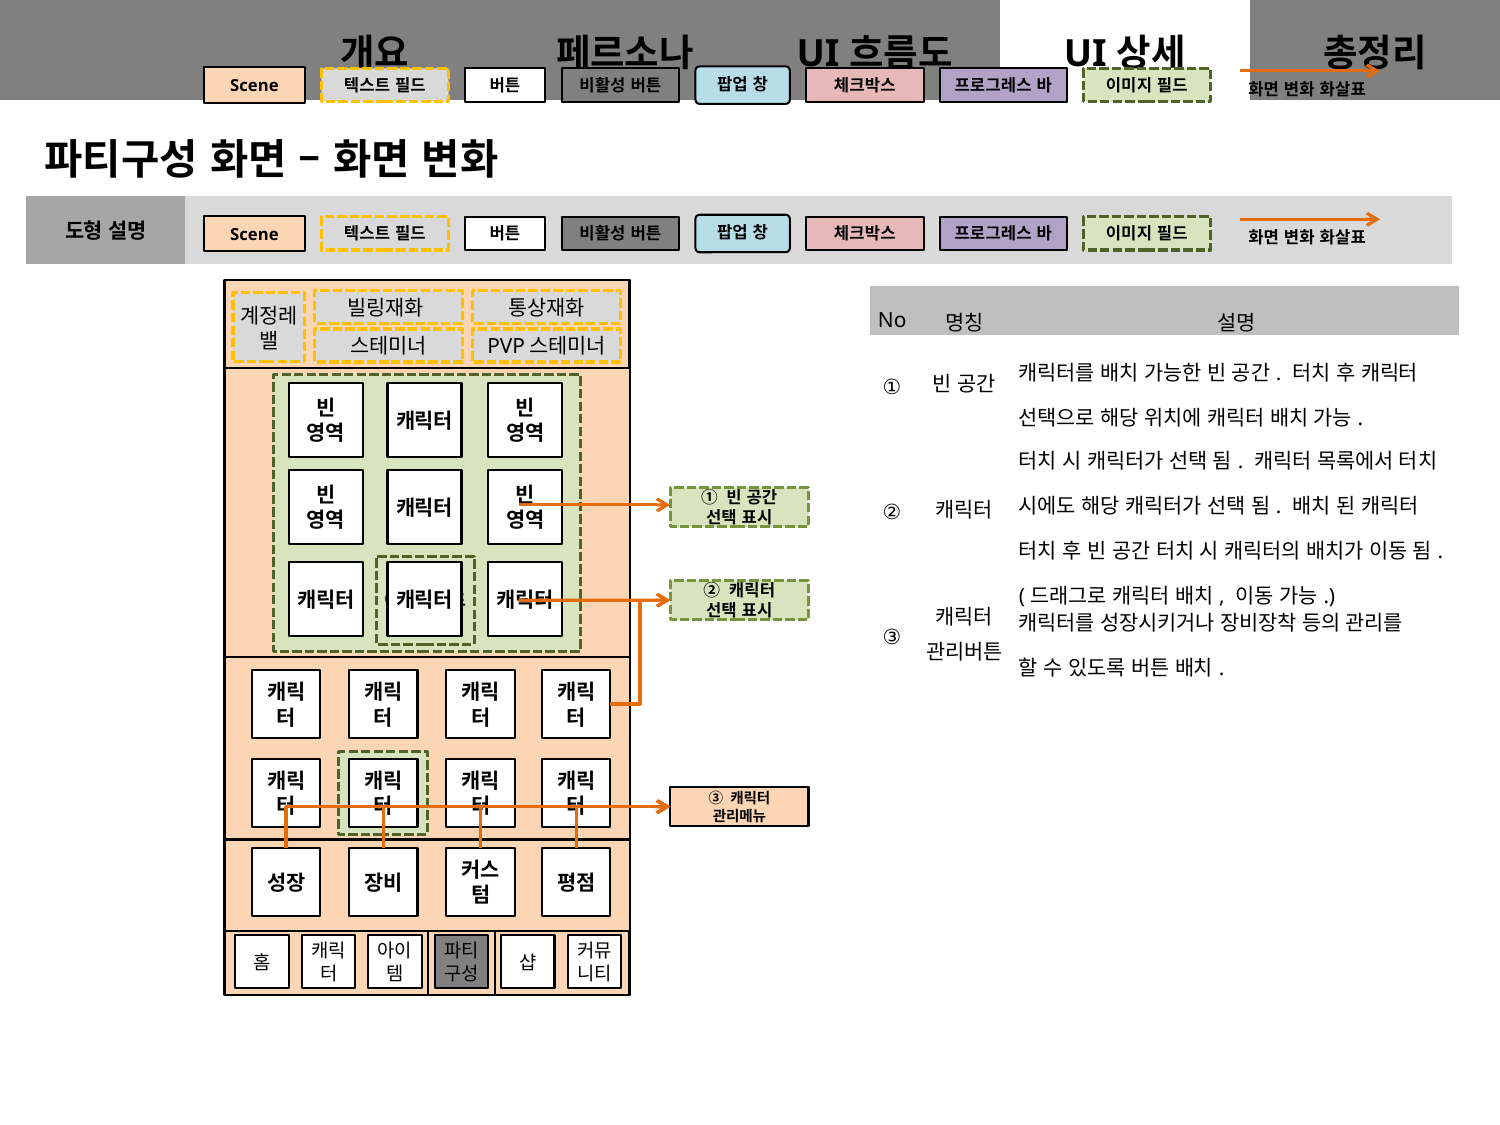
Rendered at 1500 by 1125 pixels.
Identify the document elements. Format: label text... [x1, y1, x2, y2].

text_box 캐릭터 [250, 668, 322, 740]
text_box 캐릭터 [385, 808, 420, 829]
text_box ① 빈 공간 선택 표시 [668, 485, 811, 529]
text_box 빈 영역 [286, 380, 365, 459]
text_box 캐릭터 [385, 560, 464, 638]
table_cell ① [870, 335, 914, 423]
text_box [602, 779, 644, 875]
text_box 통상재화 [470, 288, 623, 326]
table_cell ③ [870, 585, 914, 673]
table_cell 캐릭터를 배치 가능한 빈 공간. 터치 후 캐릭터 선택으로 해당 위치에 캐릭터 배치 가능. [1014, 335, 1459, 423]
text_box 평점 [601, 882, 612, 918]
text_box PVP스테미너 [470, 327, 623, 364]
text_box Scene [222, 278, 633, 997]
text_box 캐릭터 [347, 668, 420, 740]
table_cell 캐릭터 관리버튼 [914, 585, 1014, 673]
table_cell 캐릭터 [914, 423, 1014, 585]
text_box 캐릭터 [300, 933, 357, 990]
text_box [457, 634, 499, 1020]
text_box 비활성 버튼 [560, 66, 681, 104]
table_header 설명 [1014, 286, 1459, 335]
text_box 팝업 창 [693, 64, 792, 106]
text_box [610, 599, 671, 705]
text_box 캐릭터 [486, 560, 564, 638]
table_header No [870, 286, 914, 335]
text_box 캐릭터 [601, 756, 612, 778]
text_box 파티구성 [433, 933, 452, 990]
text_box 성장 [250, 846, 322, 918]
text_box 텍스트 필드 [319, 66, 451, 104]
text_box 캐릭터 [444, 808, 452, 829]
text_box 화면 변화 화살표 [1232, 67, 1382, 109]
text_box [223, 655, 452, 837]
text_box Scene [202, 65, 307, 105]
text_box 캐릭터 [503, 668, 517, 683]
text_box 캐릭터 [286, 560, 365, 638]
table_header 명칭 [914, 286, 1014, 335]
text_box 캐릭터 [385, 380, 464, 459]
text_box 캐릭터 [540, 668, 612, 740]
text_box ③ 캐릭터 관리메뉴 [668, 785, 811, 828]
text_box 빌링재화 [313, 288, 465, 326]
text_box 캐릭터 [347, 808, 382, 829]
table_cell ② [870, 423, 914, 585]
text_box 스테미너 [313, 327, 465, 364]
text_box 이미지 필드 [1081, 66, 1213, 104]
text_box 커뮤니티 [566, 933, 623, 990]
text_box 프로그레스 바 [938, 66, 1069, 104]
text_box [503, 655, 605, 682]
text_box 캐릭터 [444, 756, 452, 805]
text_box 장비 [347, 846, 420, 918]
text_box 아이템 [366, 933, 424, 990]
text_box 빈 영역 [486, 380, 564, 459]
text_box 홈 [233, 933, 291, 990]
text_box [601, 712, 632, 778]
text_box [223, 837, 452, 933]
text_box 캐릭터 [250, 756, 322, 829]
text_box [503, 929, 631, 997]
text_box 빈 영역 [271, 373, 582, 653]
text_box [505, 683, 548, 971]
text_box ② 캐릭터 선택 표시 [668, 578, 811, 622]
text_box 버튼 [463, 66, 547, 104]
text_box 캐릭터 [444, 668, 452, 740]
text_box 캐릭터 [385, 468, 464, 546]
text_box [223, 929, 430, 997]
text_box 샵 [503, 933, 557, 990]
text_box 이미지 필드 [374, 554, 476, 646]
table_cell 터치 시 캐릭터가 선택 됨. 캐릭터 목록에서 터치 시에도 해당 캐릭터가 선택 됨. 배치 된 캐릭터 터치 후 빈 공간 터치 시 캐릭터의 배치가 이동 됨.(드래그로 캐릭터 배치, 이동 가능.) [1014, 423, 1459, 585]
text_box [554, 732, 597, 923]
text_box 이미지 필드 [336, 749, 429, 805]
text_box 계정레밸 [231, 291, 307, 364]
text_box 파티구성 화면 – 화면 변화 [29, 125, 1235, 191]
text_box [223, 278, 631, 370]
text_box 빈 영역 [286, 468, 365, 546]
text_box 이미지 필드 [336, 808, 382, 836]
text_box 이미지 필드 [385, 808, 429, 836]
table_cell 빈 공간 [914, 335, 1014, 423]
text_box 빈 영역 [486, 468, 564, 546]
text_box 체크박스 [804, 66, 926, 104]
text_box [599, 883, 632, 933]
text_box 커스텀 [444, 846, 452, 918]
text_box 캐릭터 [347, 756, 420, 805]
table_cell 캐릭터를 성장시키거나 장비장착 등의 관리를 할 수 있도록 버튼 배치. [1014, 585, 1459, 673]
